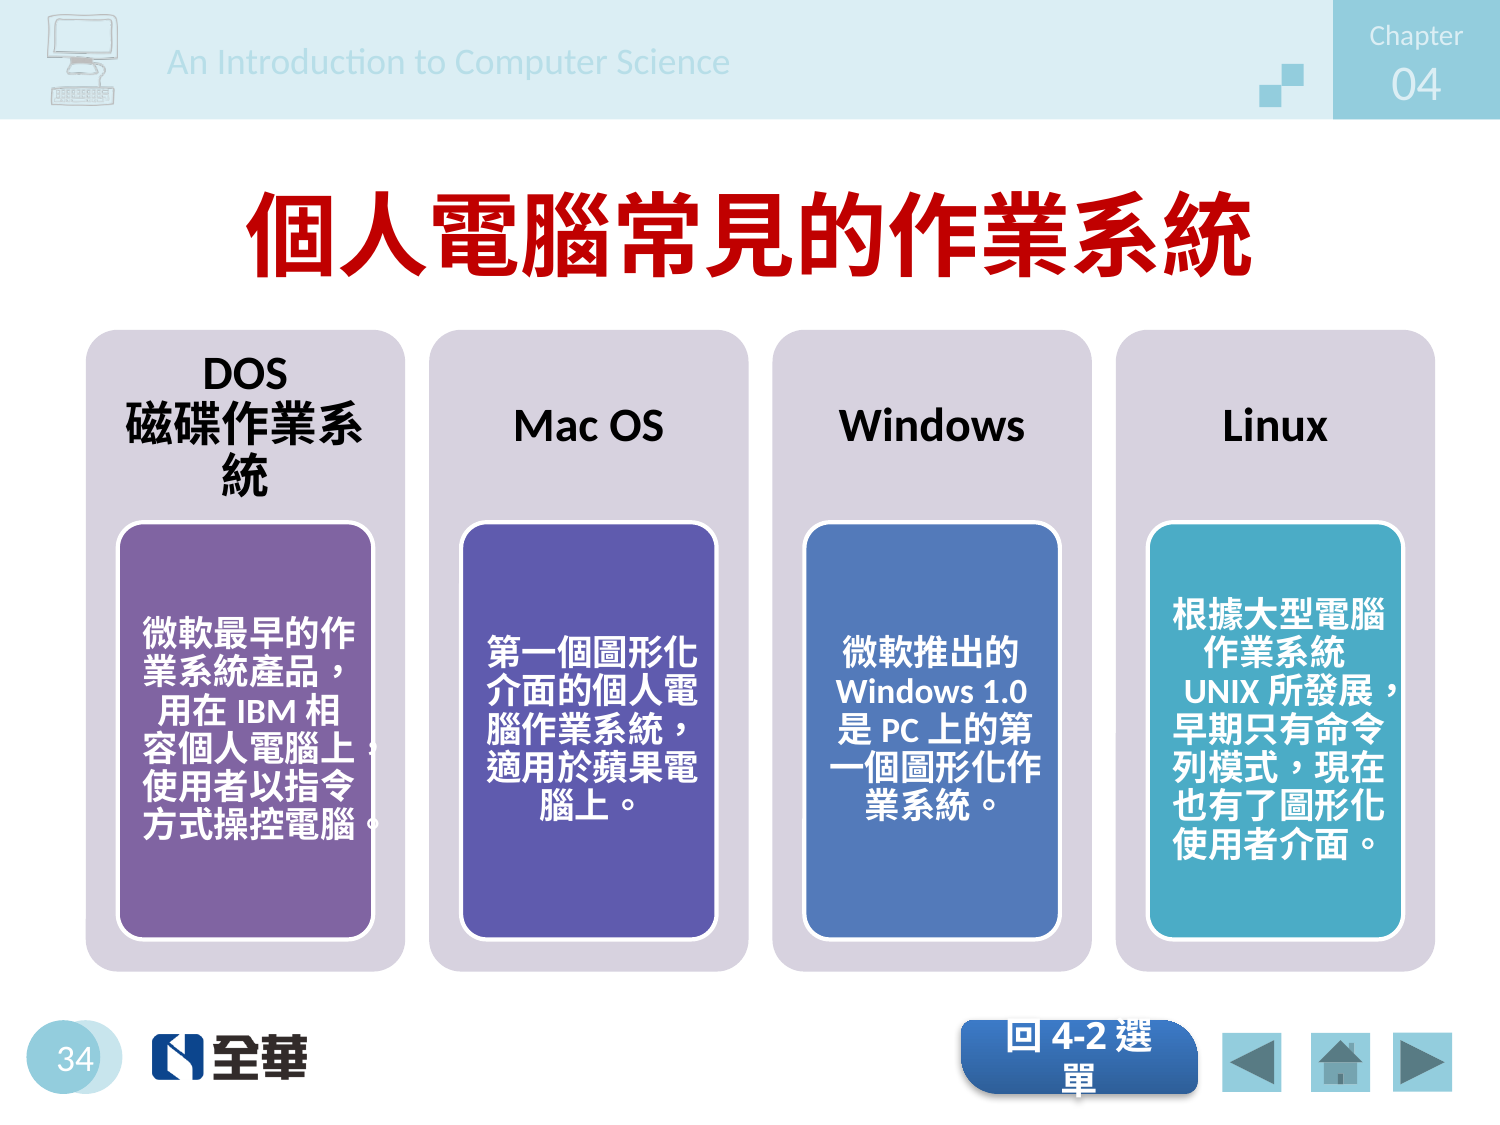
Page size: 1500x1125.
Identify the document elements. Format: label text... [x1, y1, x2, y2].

title 個人電腦常見的作業系統 [75, 138, 1425, 327]
picture [47, 14, 118, 106]
text_box 回4-2選單 [961, 1020, 1198, 1094]
picture [152, 1034, 307, 1080]
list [85, 329, 1436, 972]
